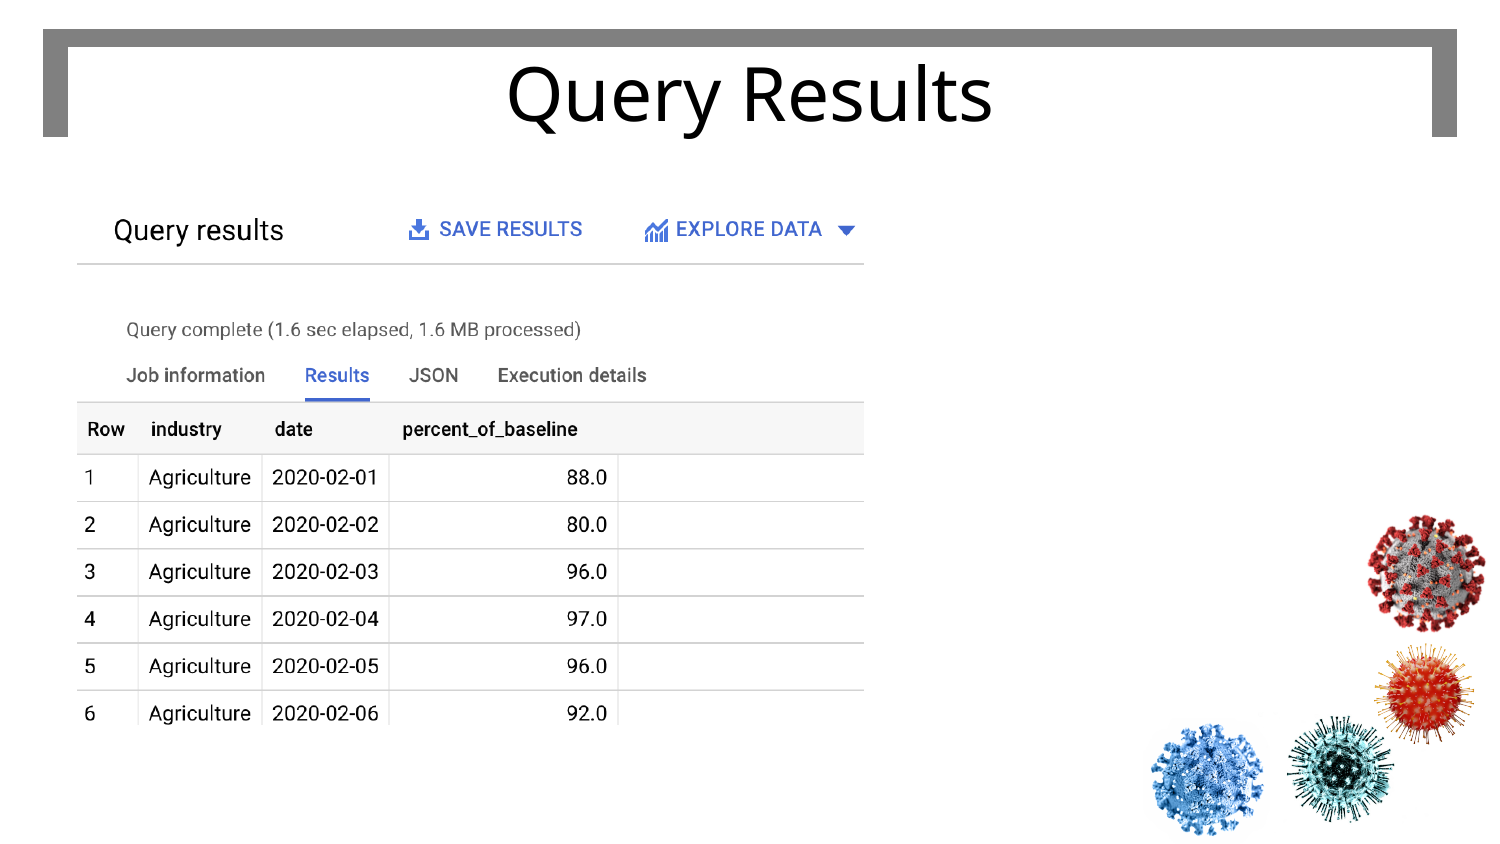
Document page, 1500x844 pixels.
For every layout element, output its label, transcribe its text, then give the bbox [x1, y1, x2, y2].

picture [1366, 513, 1487, 634]
picture [1143, 642, 1500, 844]
text_box Query Results [68, 47, 1432, 137]
picture [76, 204, 864, 725]
text_box [43, 29, 1457, 137]
